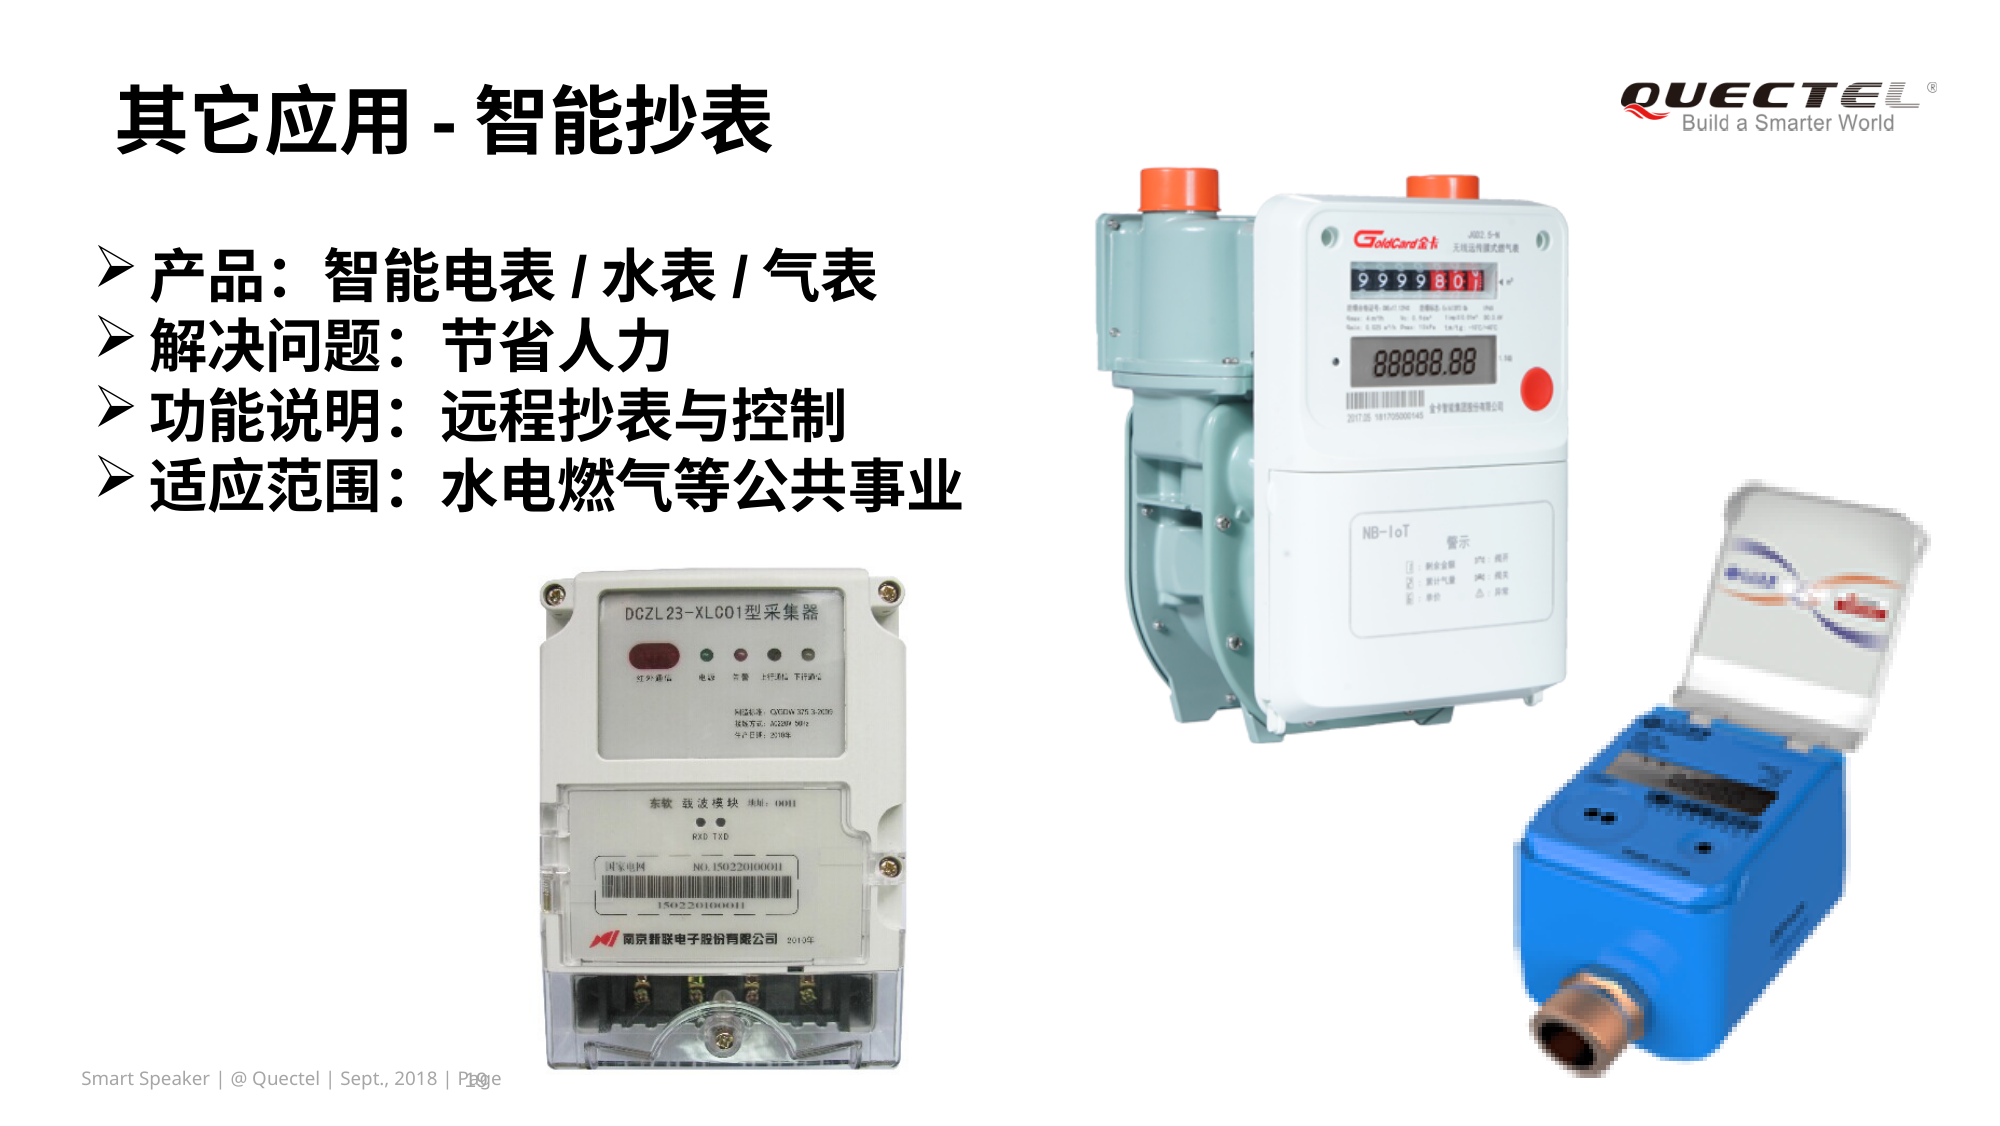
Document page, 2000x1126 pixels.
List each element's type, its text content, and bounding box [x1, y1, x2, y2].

picture [528, 558, 915, 1075]
picture [1726, 82, 1937, 131]
picture [1070, 158, 1940, 1087]
text_box 其它应用-智能抄表 [97, 50, 1726, 187]
text_box 产品：智能电表/水表/气表 解决问题：节省人力 功能说明：远程抄表与控制 适应范围：水电燃气等公共事业 [78, 231, 980, 597]
